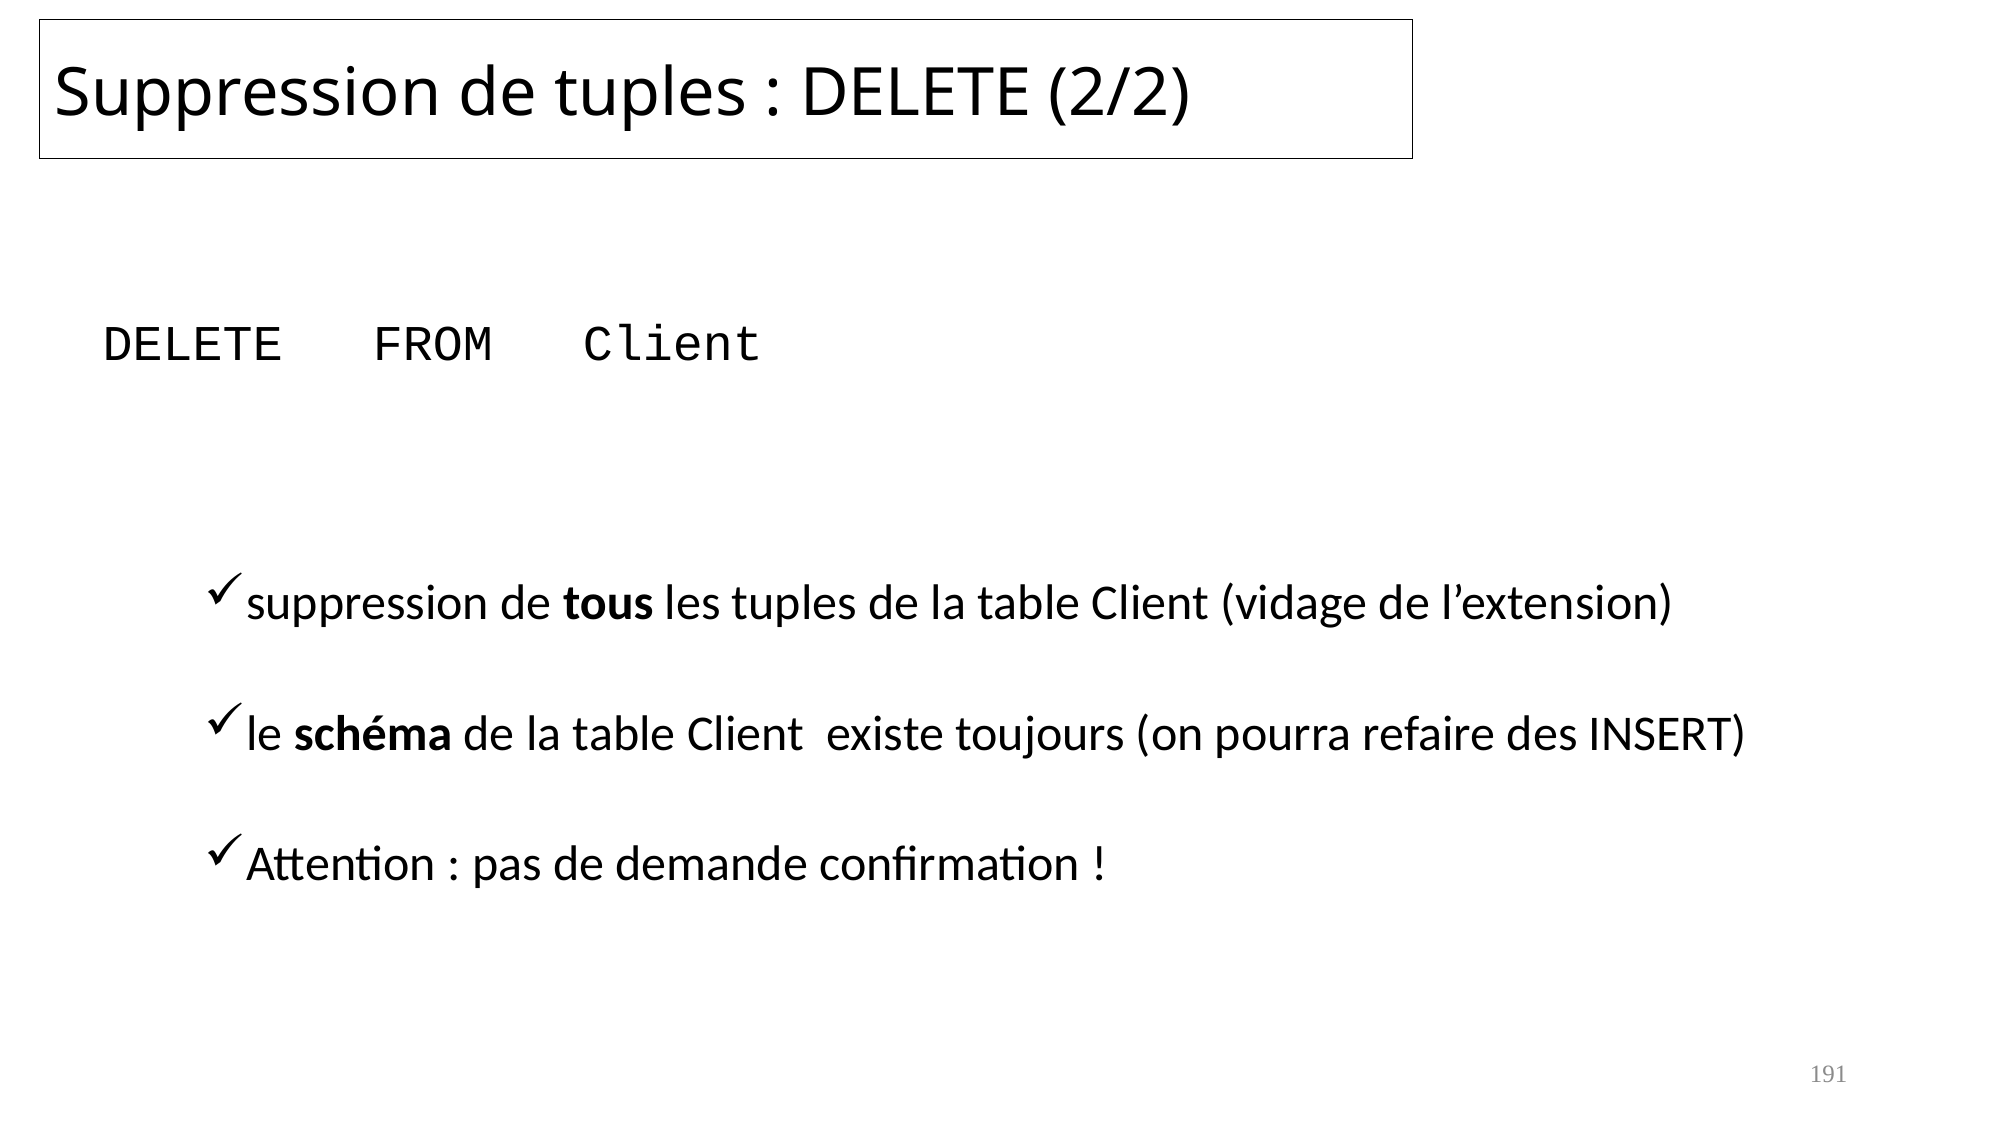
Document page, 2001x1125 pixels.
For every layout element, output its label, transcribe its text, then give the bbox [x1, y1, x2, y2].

text_box Suppression de tuples : DELETE (2/2) [39, 19, 1413, 159]
list DELETE FROM Client suppression de tous les tuples de la table Client (vidage de l’extension) le schéma de la table Client existe toujours (on pourra refaire des INSERT) Attention : pas de demande confirmation ! [39, 201, 2000, 1057]
slide_number 191 [1412, 1057, 1863, 1103]
